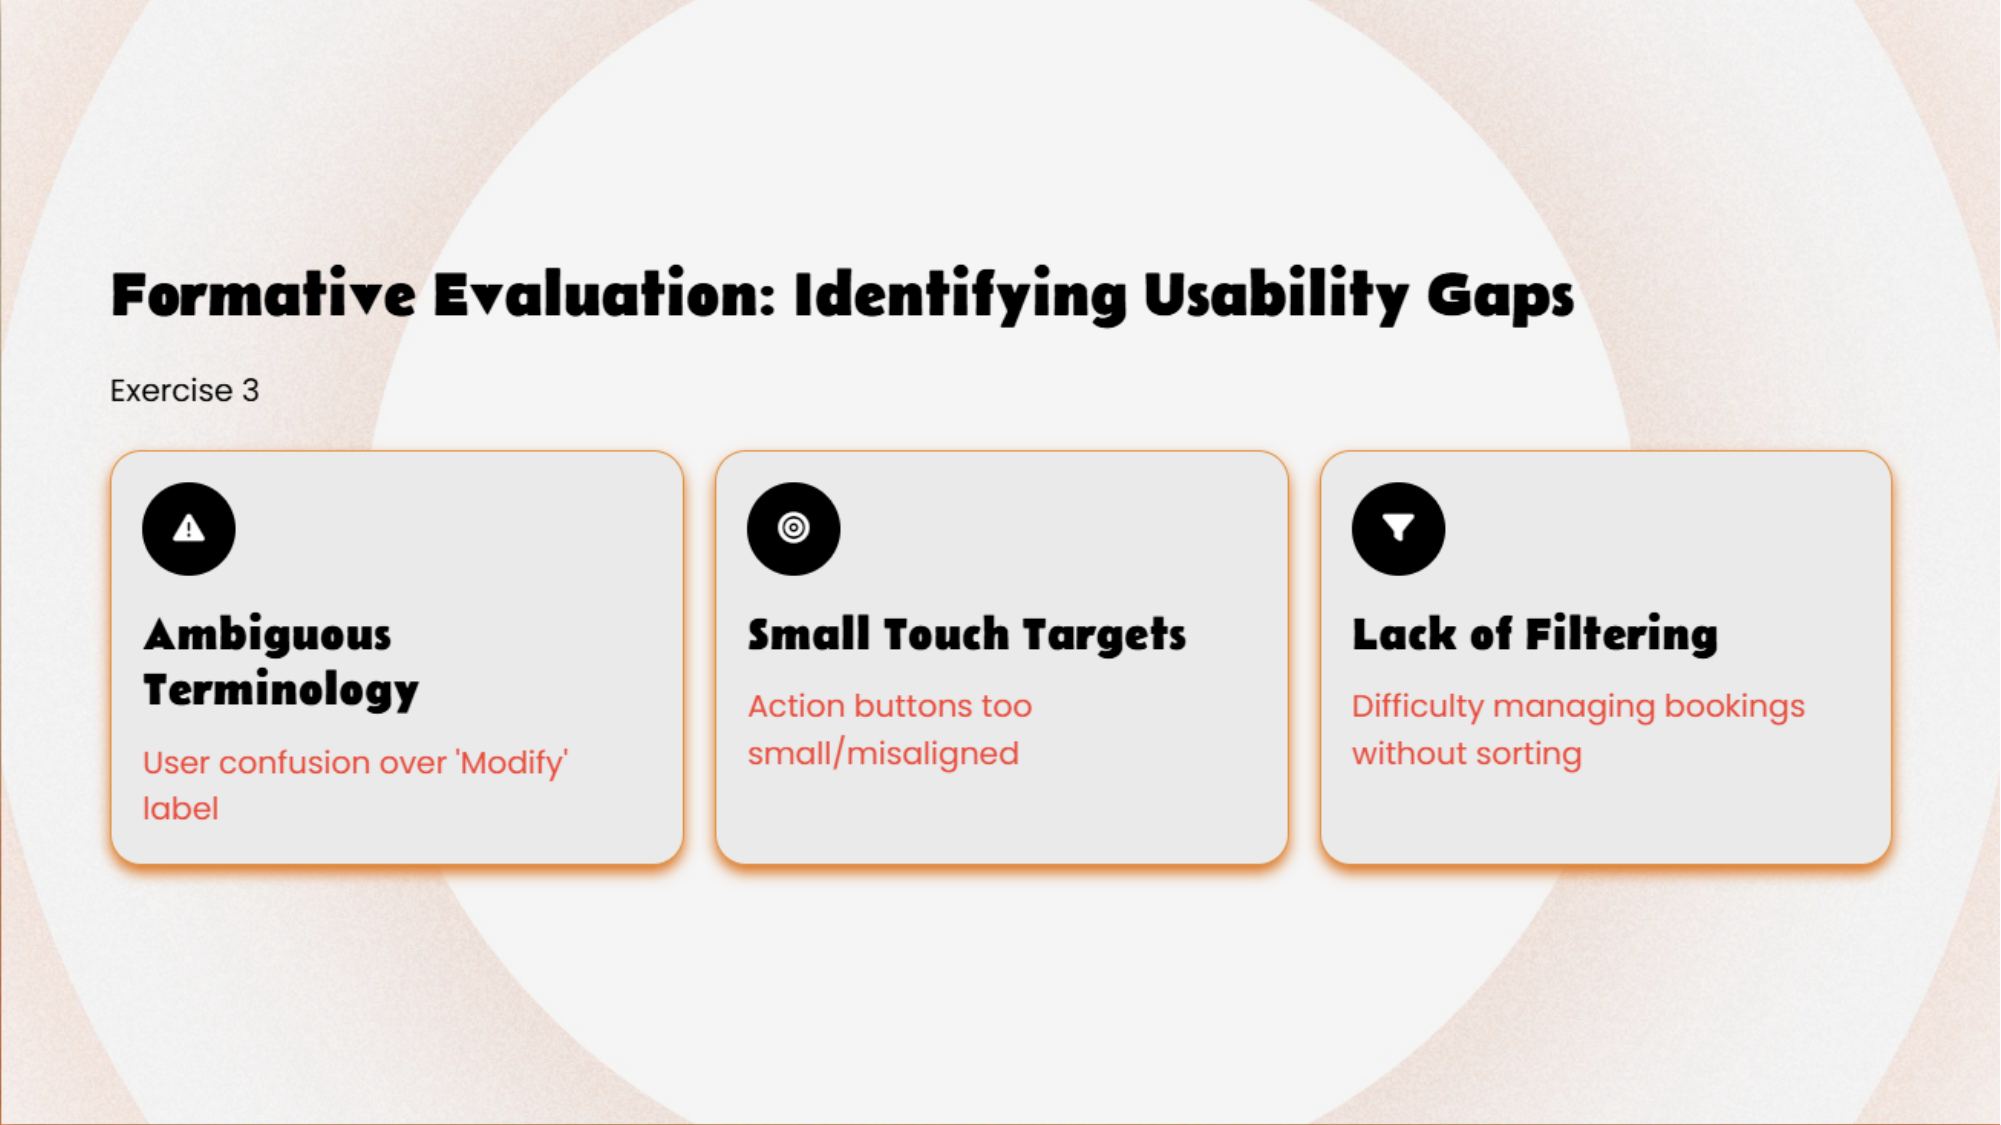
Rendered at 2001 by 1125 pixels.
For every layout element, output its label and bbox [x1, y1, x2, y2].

list [0, 0, 2000, 1125]
